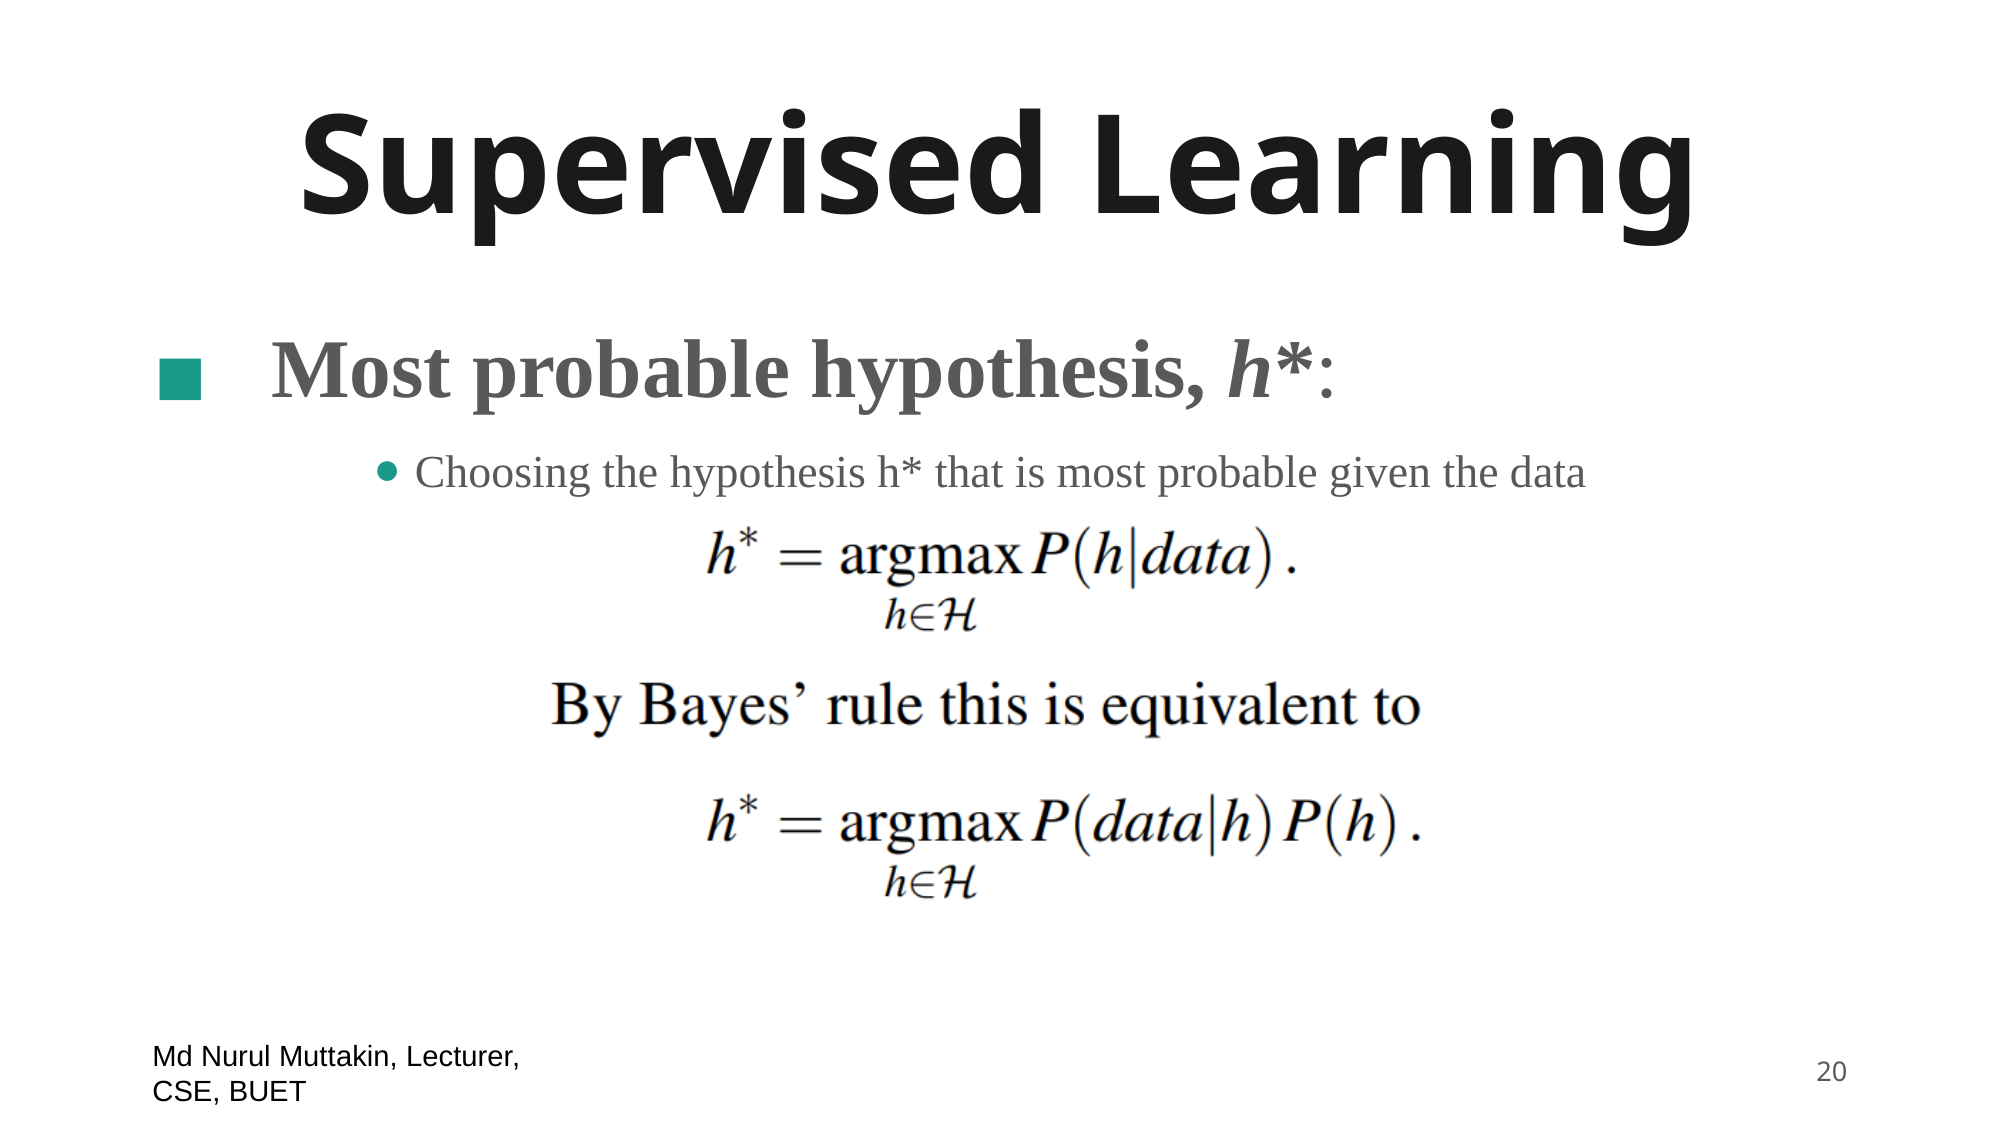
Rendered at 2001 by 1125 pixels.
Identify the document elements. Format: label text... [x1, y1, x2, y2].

slide_number ‹#› [1412, 1042, 1863, 1103]
slide_number Md Nurul Muttakin, Lecturer, CSE, BUET [137, 1042, 588, 1103]
title Supervised Learning [137, 59, 1863, 278]
picture [534, 497, 1446, 923]
list Most probable hypothesis, h*: Choosing the hypothesis h* that is most probable given the data [137, 299, 1897, 998]
